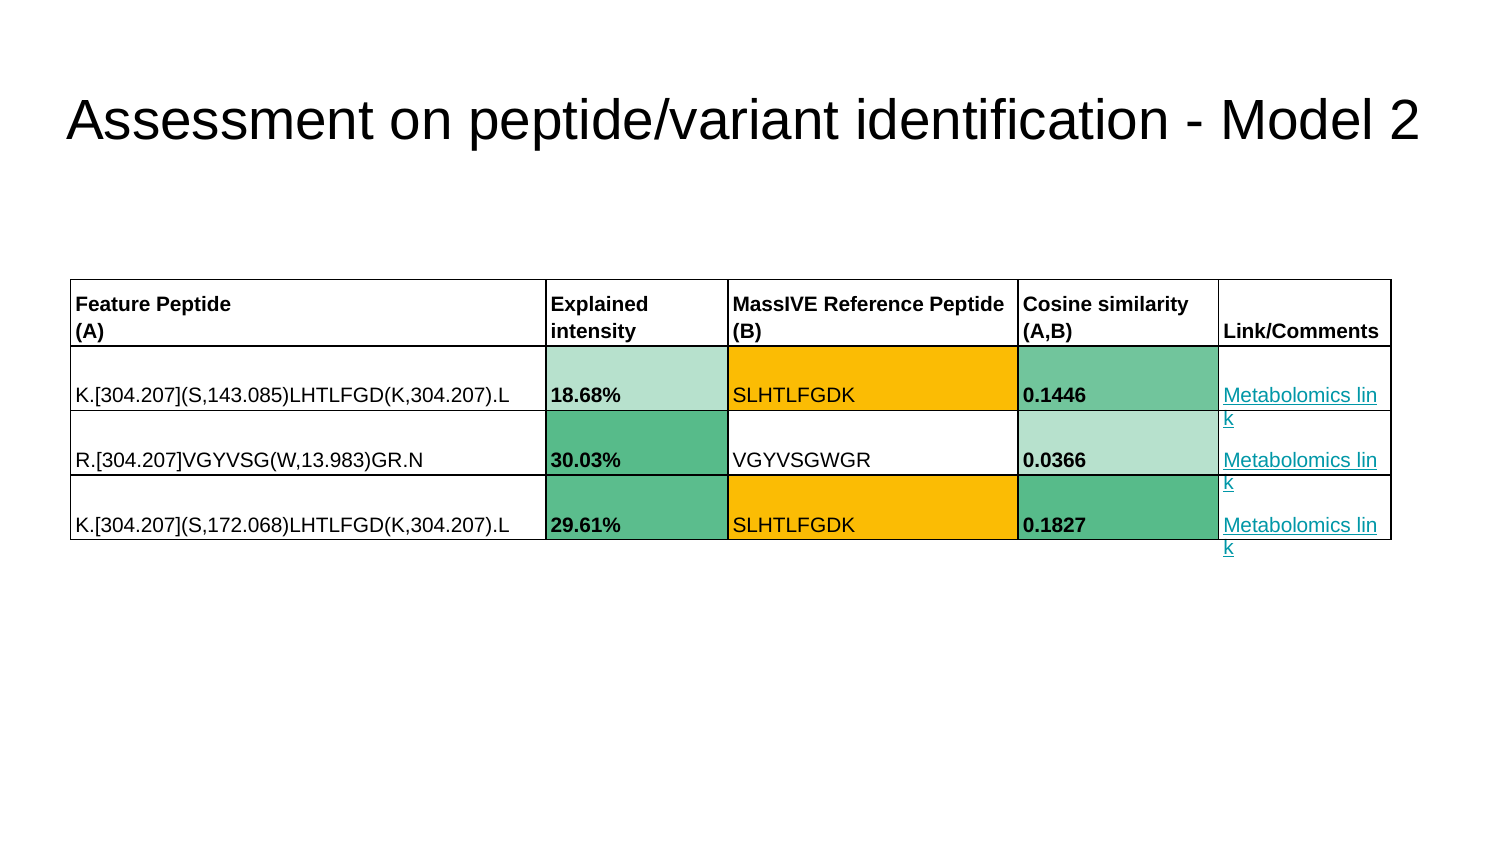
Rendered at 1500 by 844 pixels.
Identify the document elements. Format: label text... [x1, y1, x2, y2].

table_header Link/Comments [1219, 280, 1390, 345]
table_cell R.[304.207]VGYVSG(W,13.983)GR.N [71, 411, 545, 474]
table_header MassIVE Reference Peptide (B) [729, 280, 1017, 345]
table_cell Metabolomics link [1219, 476, 1390, 539]
table_cell K.[304.207](S,143.085)LHTLFGD(K,304.207).L [71, 347, 545, 410]
table_cell SLHTLFGDK [729, 476, 1017, 539]
table_cell 30.03% [547, 411, 727, 474]
table_cell SLHTLFGDK [729, 347, 1017, 410]
table_cell Metabolomics link [1219, 347, 1390, 410]
table_header Explained intensity [547, 280, 727, 345]
table_header Feature Peptide (A) [71, 280, 545, 345]
table_cell 29.61% [547, 476, 727, 539]
table_cell 0.1446 [1019, 347, 1218, 410]
table_cell Metabolomics link [1219, 411, 1390, 474]
table_cell K.[304.207](S,172.068)LHTLFGD(K,304.207).L [71, 476, 545, 539]
table_cell VGYVSGWGR [729, 411, 1017, 474]
table_cell 18.68% [547, 347, 727, 410]
table_cell 0.1827 [1019, 476, 1218, 539]
table_header Cosine similarity (A,B) [1019, 280, 1218, 345]
table_cell 0.0366 [1019, 411, 1218, 474]
title Assessment on peptide/variant identification - Model 2 [51, 72, 1449, 167]
